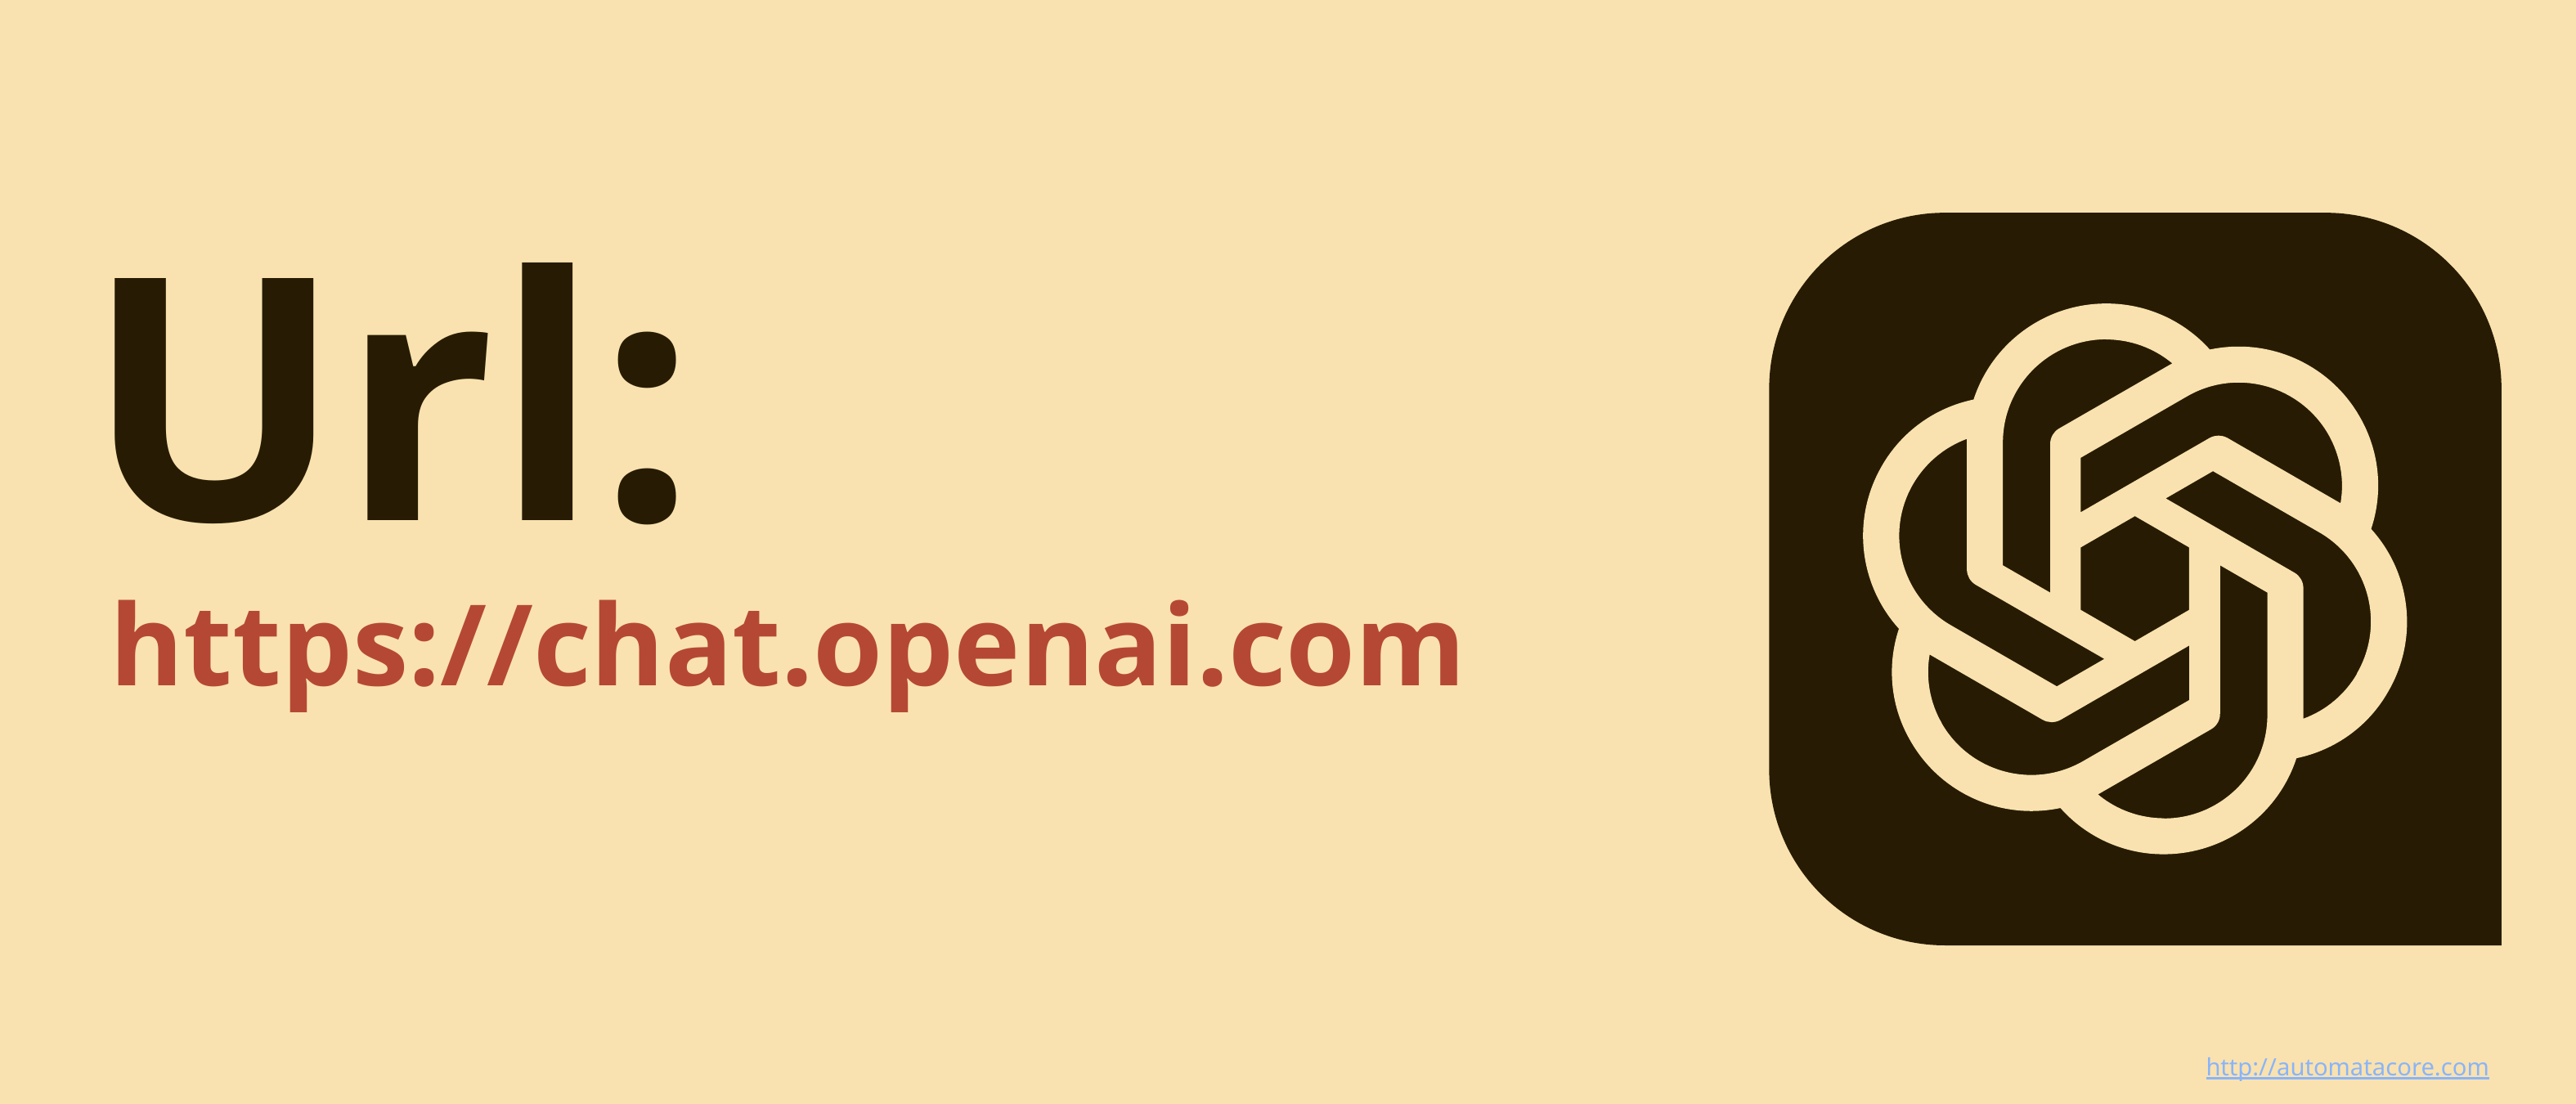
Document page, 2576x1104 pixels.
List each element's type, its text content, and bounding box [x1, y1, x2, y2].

text_box http://automatacore.com [74, 1045, 2502, 1091]
text_box Url: [74, 175, 1602, 595]
text_box [0, 0, 2576, 1104]
text_box [1769, 213, 2502, 946]
text_box https://chat.openai.com [98, 530, 1769, 722]
text_box [1863, 303, 2408, 855]
